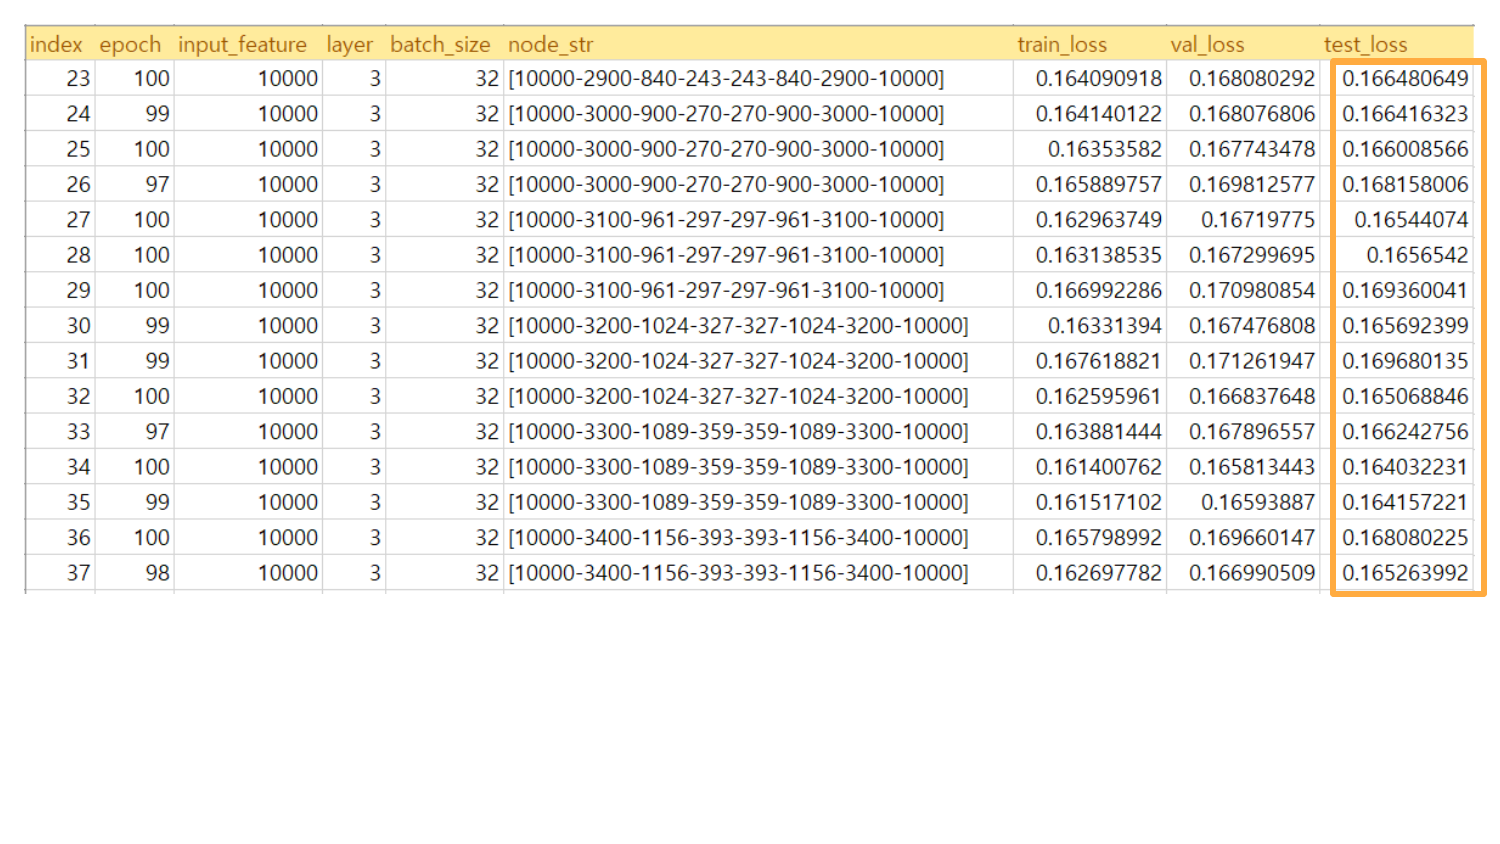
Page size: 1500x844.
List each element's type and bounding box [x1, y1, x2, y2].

picture [24, 24, 1476, 594]
text_box [1479, 61, 1484, 594]
